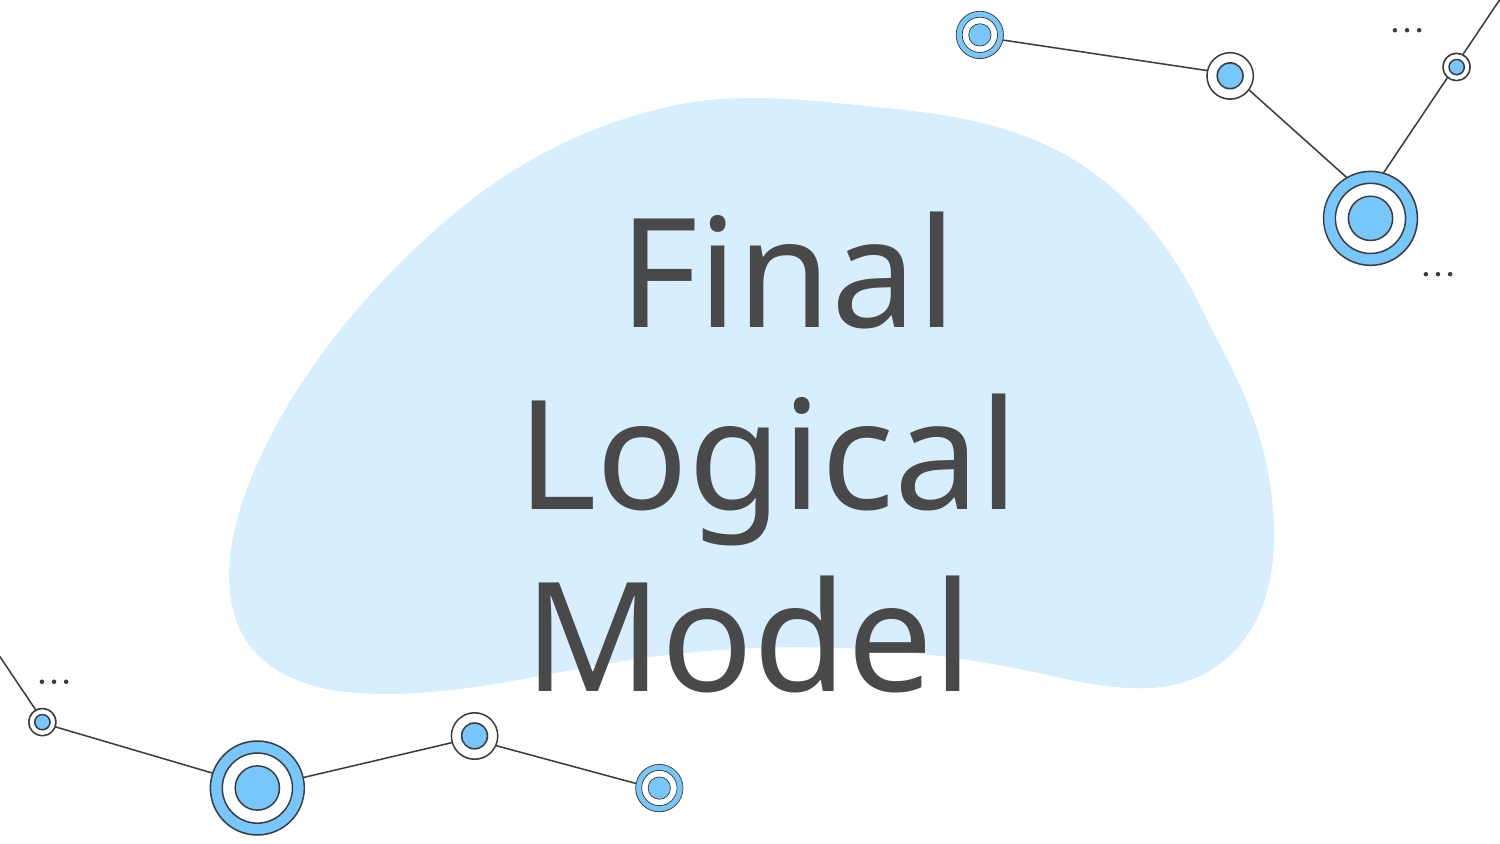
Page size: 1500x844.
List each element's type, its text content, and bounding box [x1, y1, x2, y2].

title Final Logical Model [351, 292, 1186, 605]
